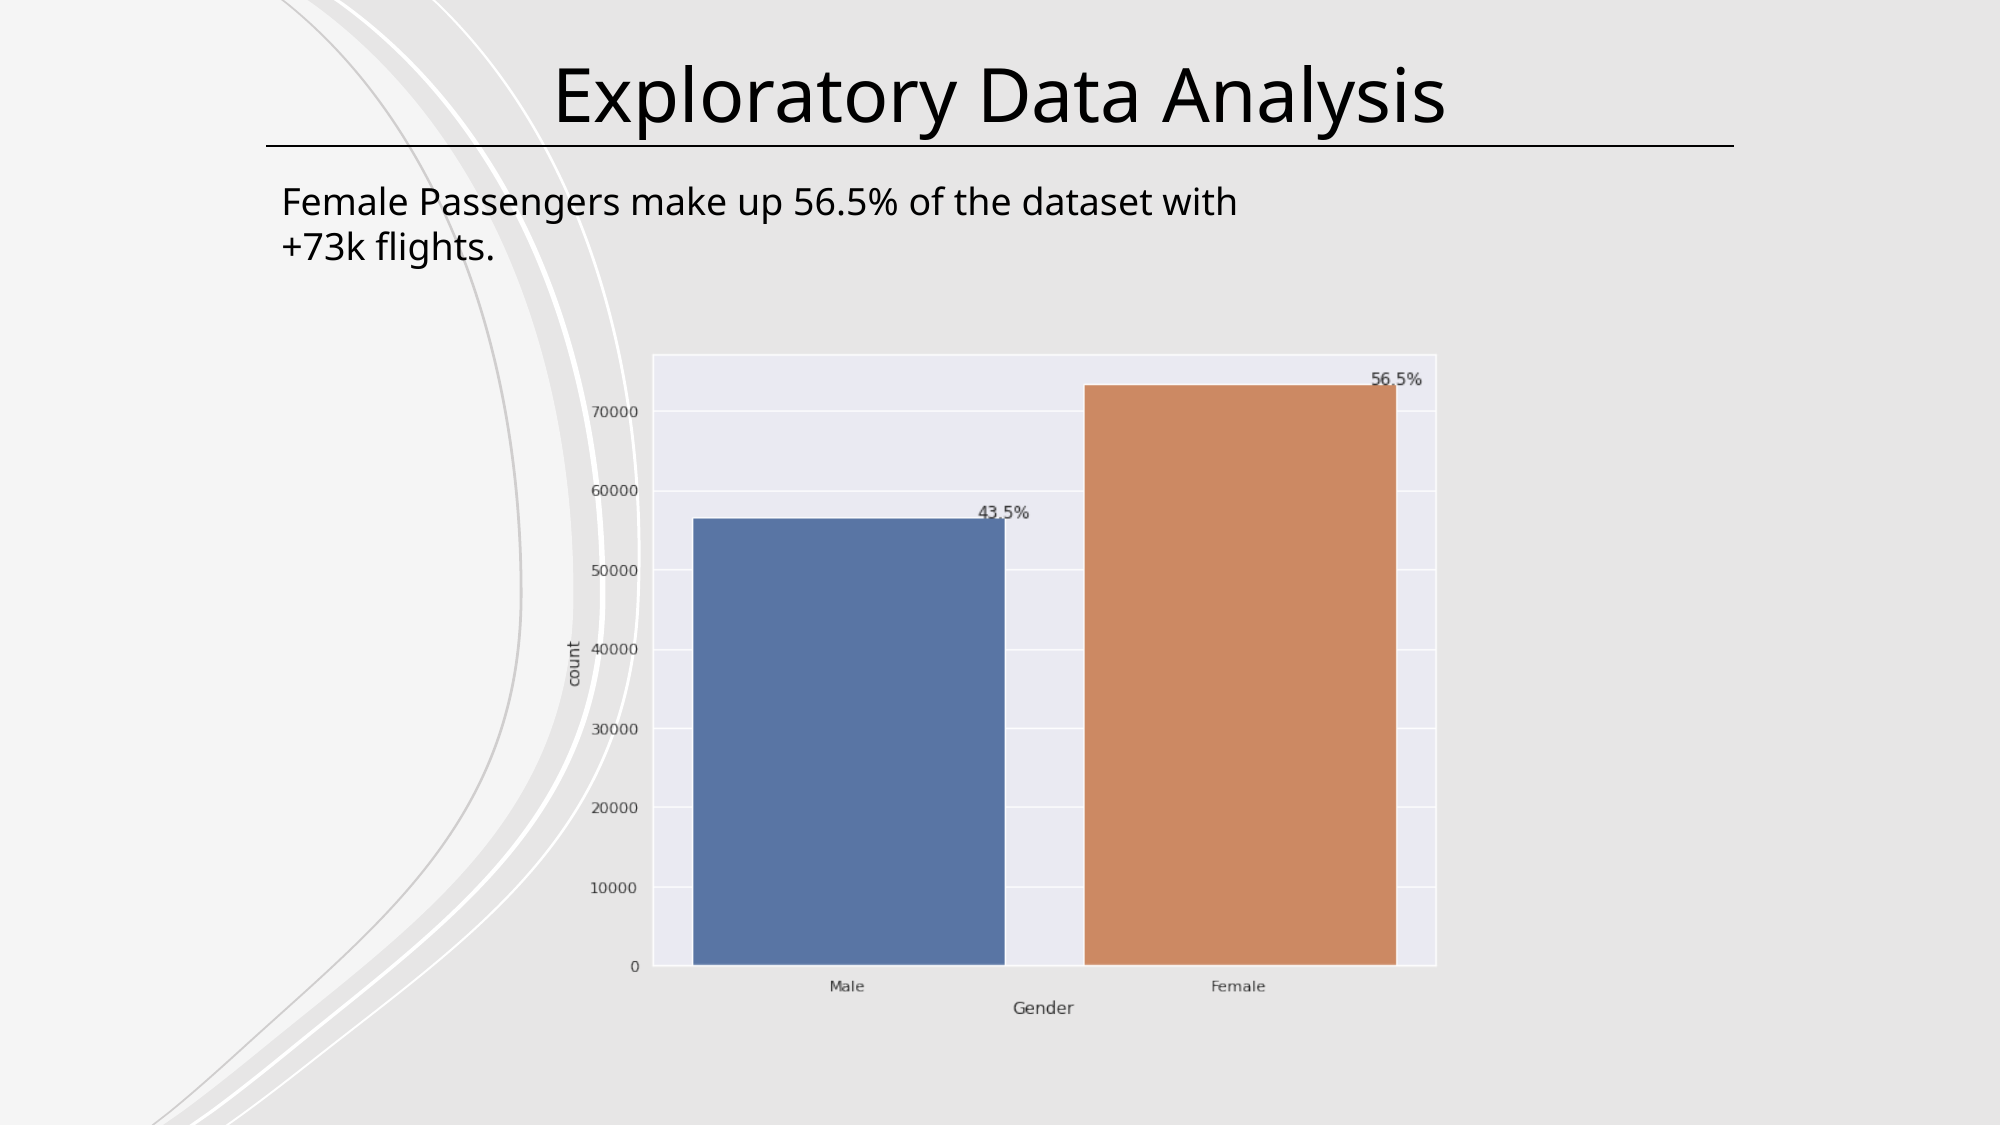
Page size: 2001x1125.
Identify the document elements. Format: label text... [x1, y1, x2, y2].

text_box Exploratory Data Analysis [473, 40, 1527, 145]
text_box Female Passengers make up 56.5% of the dataset with +73k flights. [266, 170, 1321, 275]
picture [555, 346, 1445, 1027]
